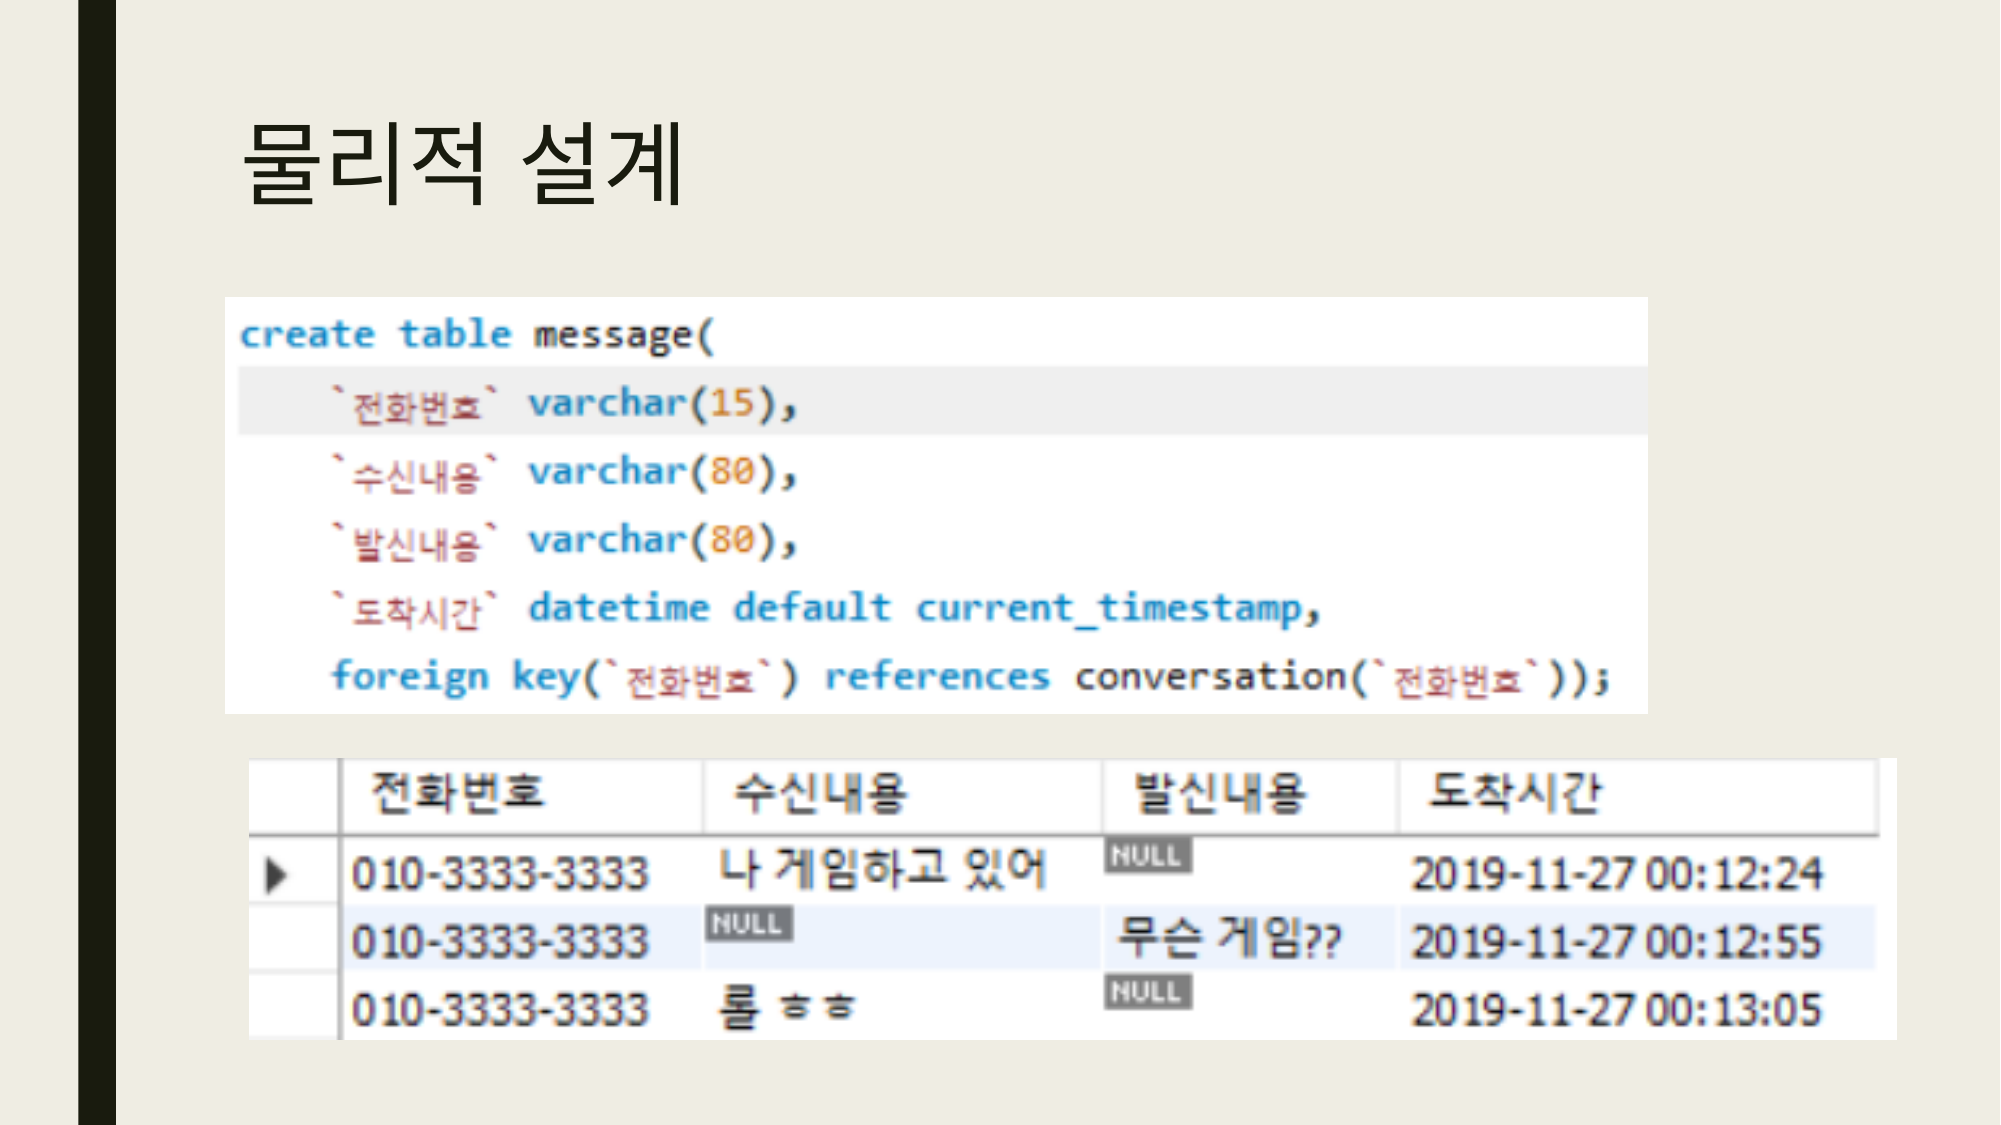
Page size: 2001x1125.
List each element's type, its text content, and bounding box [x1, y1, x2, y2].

picture [224, 297, 1648, 714]
title 물리적 설계 [225, 112, 1800, 357]
picture [249, 758, 1897, 1040]
